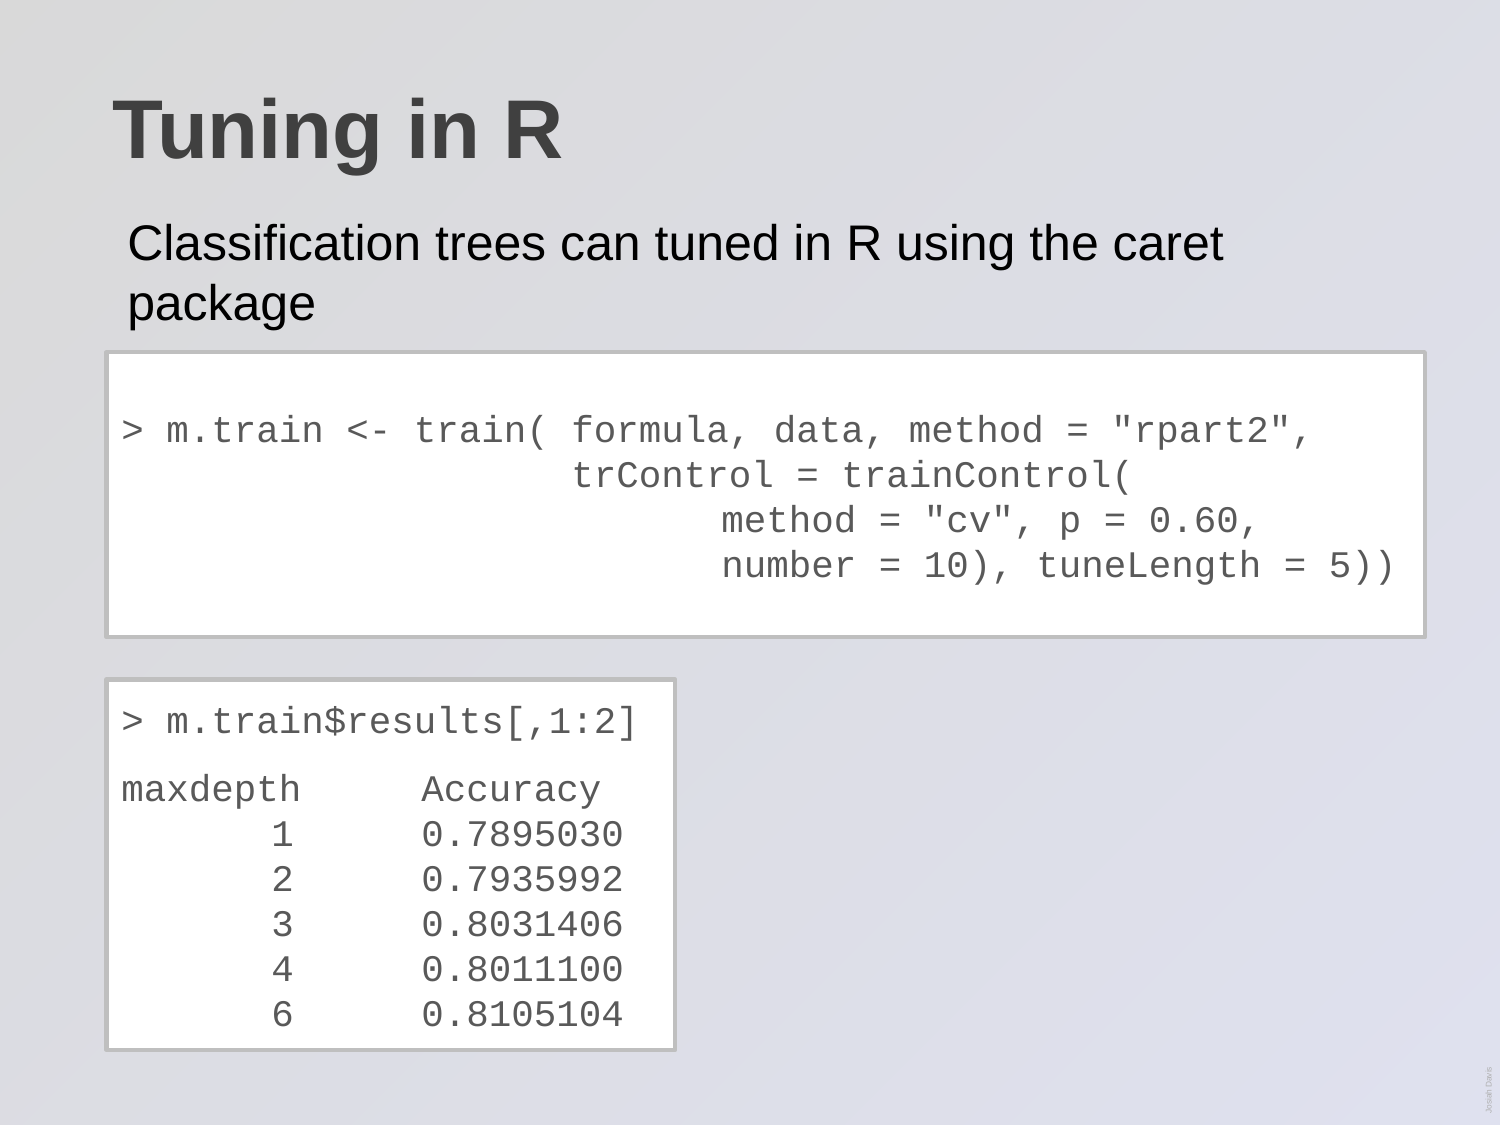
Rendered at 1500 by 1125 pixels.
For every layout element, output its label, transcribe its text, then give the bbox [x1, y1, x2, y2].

text_box > m.train$results[,1:2] maxdepth Accuracy 1 0.7895030 2 0.7935992 3 0.8031406 4 0.8011100 6 0.8105104 [104, 677, 677, 1052]
text_box > m.train <- train( formula, data, method = "rpart2", trControl = trainControl( method = "cv", p = 0.60, number = 10), tuneLength = 5)) [104, 350, 1427, 639]
title Tuning in R [112, 115, 1403, 175]
text_box Classification trees can tuned in R using the caret package [112, 202, 1403, 338]
